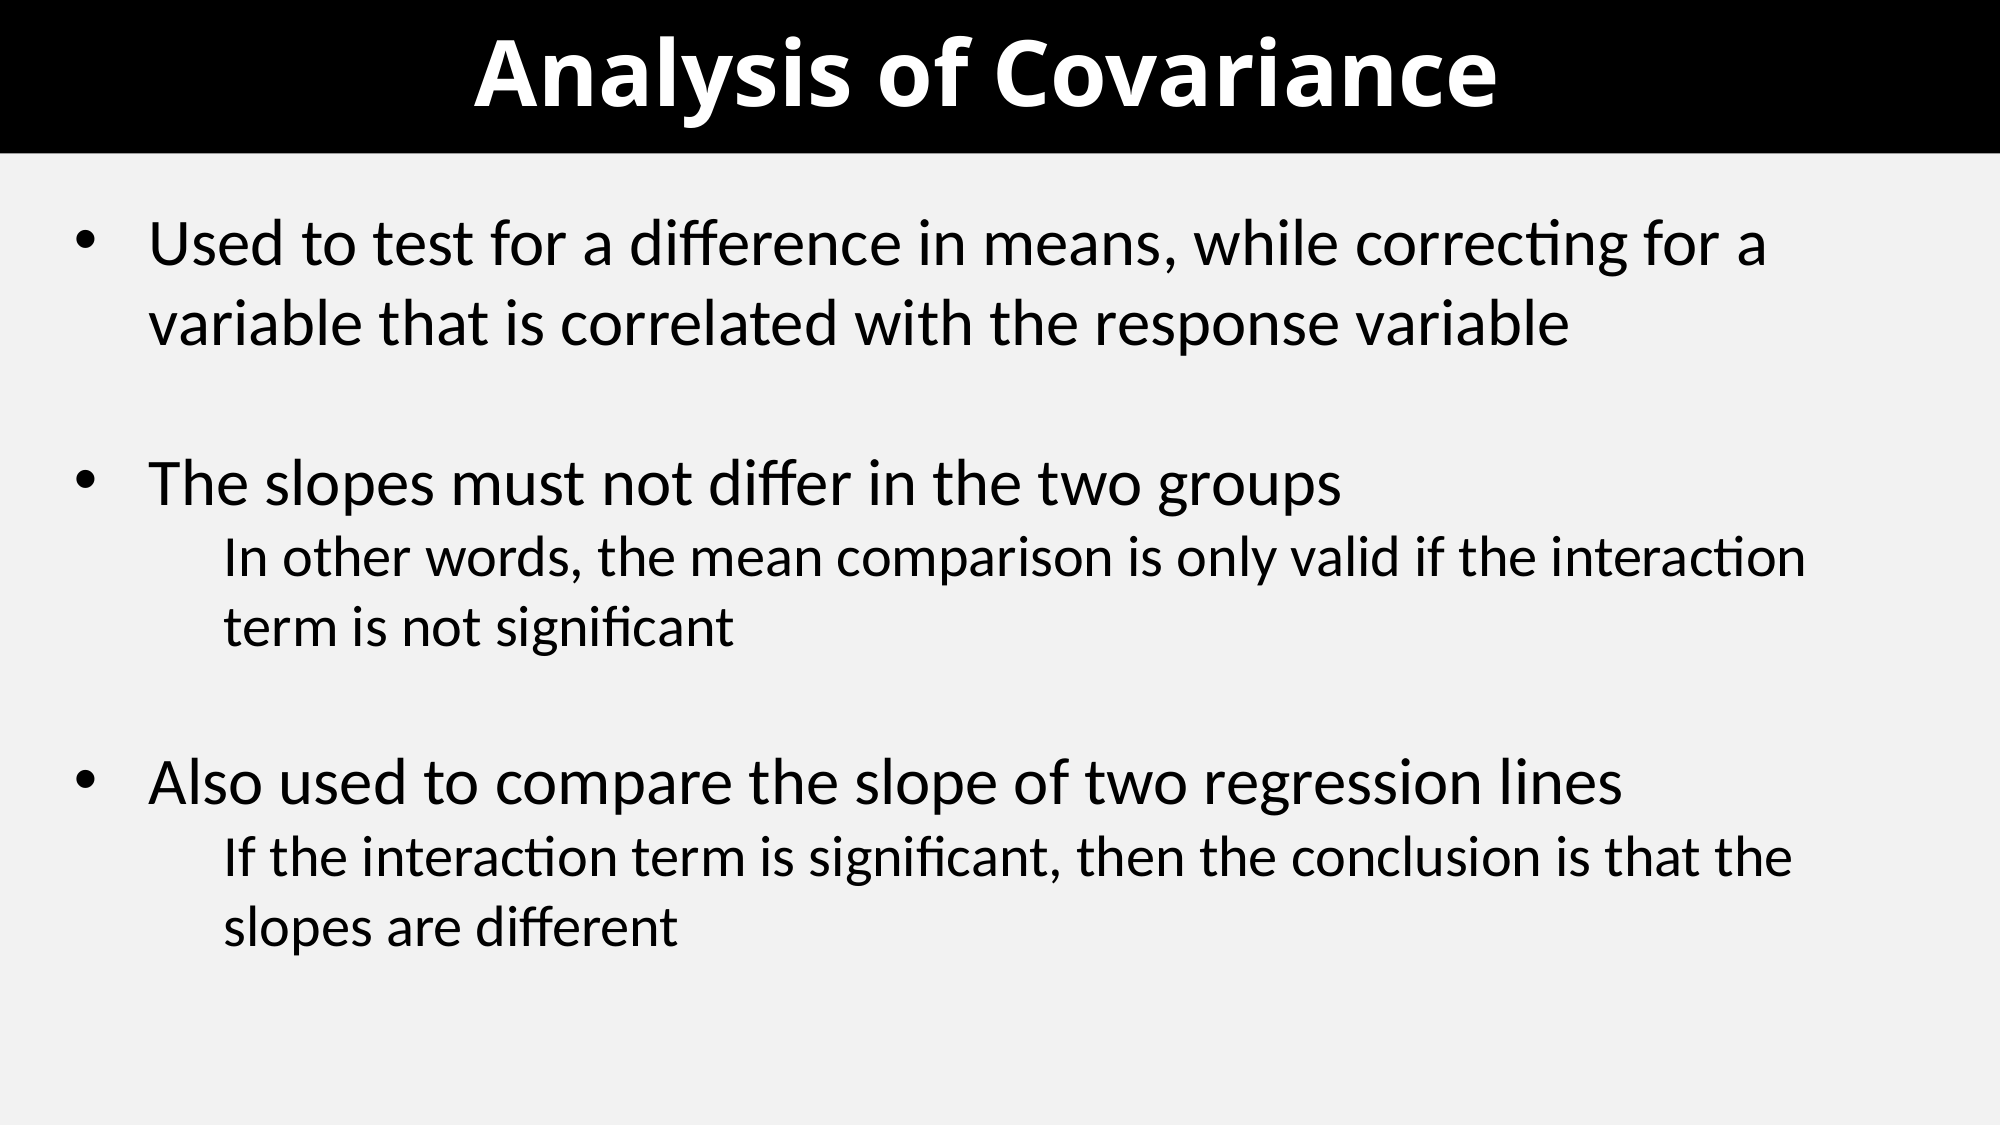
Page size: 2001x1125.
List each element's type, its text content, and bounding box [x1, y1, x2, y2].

title Analysis of Covariance [0, 0, 2000, 154]
text_box Used to test for a difference in means, while correcting for a variable that is correlated with the response variable The slopes must not differ in the two groups In other words, the mean comparison is only valid if the interaction term is not significant Also used to compare the slope of two regression lines If the interaction term is significant, then the conclusion is that the slopes are different [59, 191, 1927, 966]
